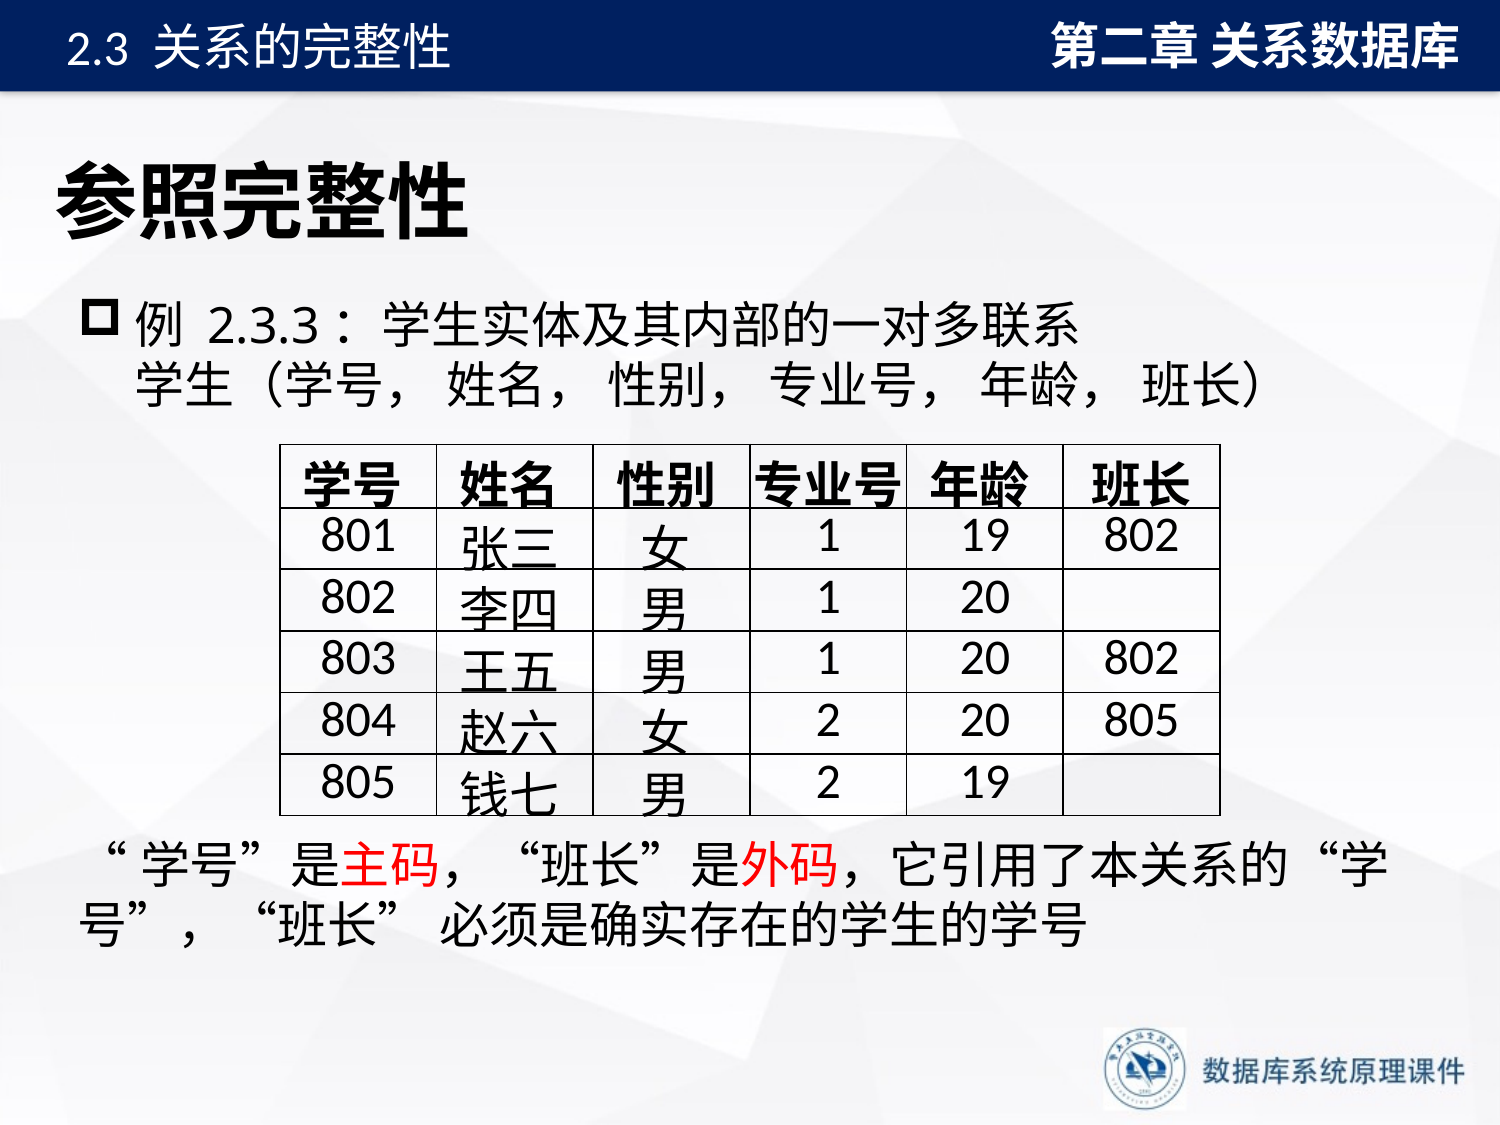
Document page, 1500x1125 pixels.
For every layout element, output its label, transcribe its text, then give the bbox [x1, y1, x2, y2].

table_header 班长 [1064, 445, 1219, 507]
table_header 专业号 [751, 445, 906, 507]
table_cell 20 [907, 570, 1062, 630]
table_cell 805 [1064, 693, 1219, 753]
table_cell 2 [751, 693, 906, 753]
table_cell 2 [751, 755, 906, 815]
picture [0, 92, 1500, 1125]
table_cell 赵六 [437, 693, 592, 753]
table_cell 802 [281, 570, 436, 630]
table_header 学号 [281, 445, 436, 507]
table_cell 20 [907, 693, 1062, 753]
table_header 性别 [594, 445, 749, 507]
text_box [0, 0, 1500, 92]
table_cell 男 [594, 755, 749, 815]
table_cell 张三 [437, 509, 592, 568]
table_cell 19 [907, 509, 1062, 568]
table_cell [1064, 755, 1219, 815]
table_header 姓名 [437, 445, 592, 507]
table_cell 805 [281, 755, 436, 815]
table_header 年龄 [907, 445, 1062, 507]
table_cell [1064, 570, 1219, 630]
table_cell 19 [907, 755, 1062, 815]
text_box 例 2.3.3：学生实体及其内部的一对多联系 学生（学号， 姓名， 性别， 专业号， 年龄， 班长） “学号”是主码，“班长”是外码，它引用了本关系的“学号”，“班长” 必须是确实存在的学生的学号 [63, 286, 1443, 1022]
table_cell 女 [594, 693, 749, 753]
table_cell 20 [907, 632, 1062, 692]
table_cell 李四 [437, 570, 592, 630]
table_cell 802 [1064, 632, 1219, 692]
table_cell 1 [751, 632, 906, 692]
text_box 第二章 关系数据库 [1034, 7, 1476, 82]
table_cell 王五 [437, 632, 592, 692]
table_cell 女 [594, 509, 749, 568]
text_box 2.3 关系的完整性 [51, 8, 467, 83]
table_cell 钱七 [437, 755, 592, 815]
table_cell 男 [594, 632, 749, 692]
table_cell 1 [751, 509, 906, 568]
table_cell 1 [751, 570, 906, 630]
table_cell 802 [1064, 509, 1219, 568]
table_cell 804 [281, 693, 436, 753]
table_cell 803 [281, 632, 436, 692]
title 参照完整性 [39, 124, 1334, 287]
table_cell 801 [281, 509, 436, 568]
table_cell 男 [594, 570, 749, 630]
